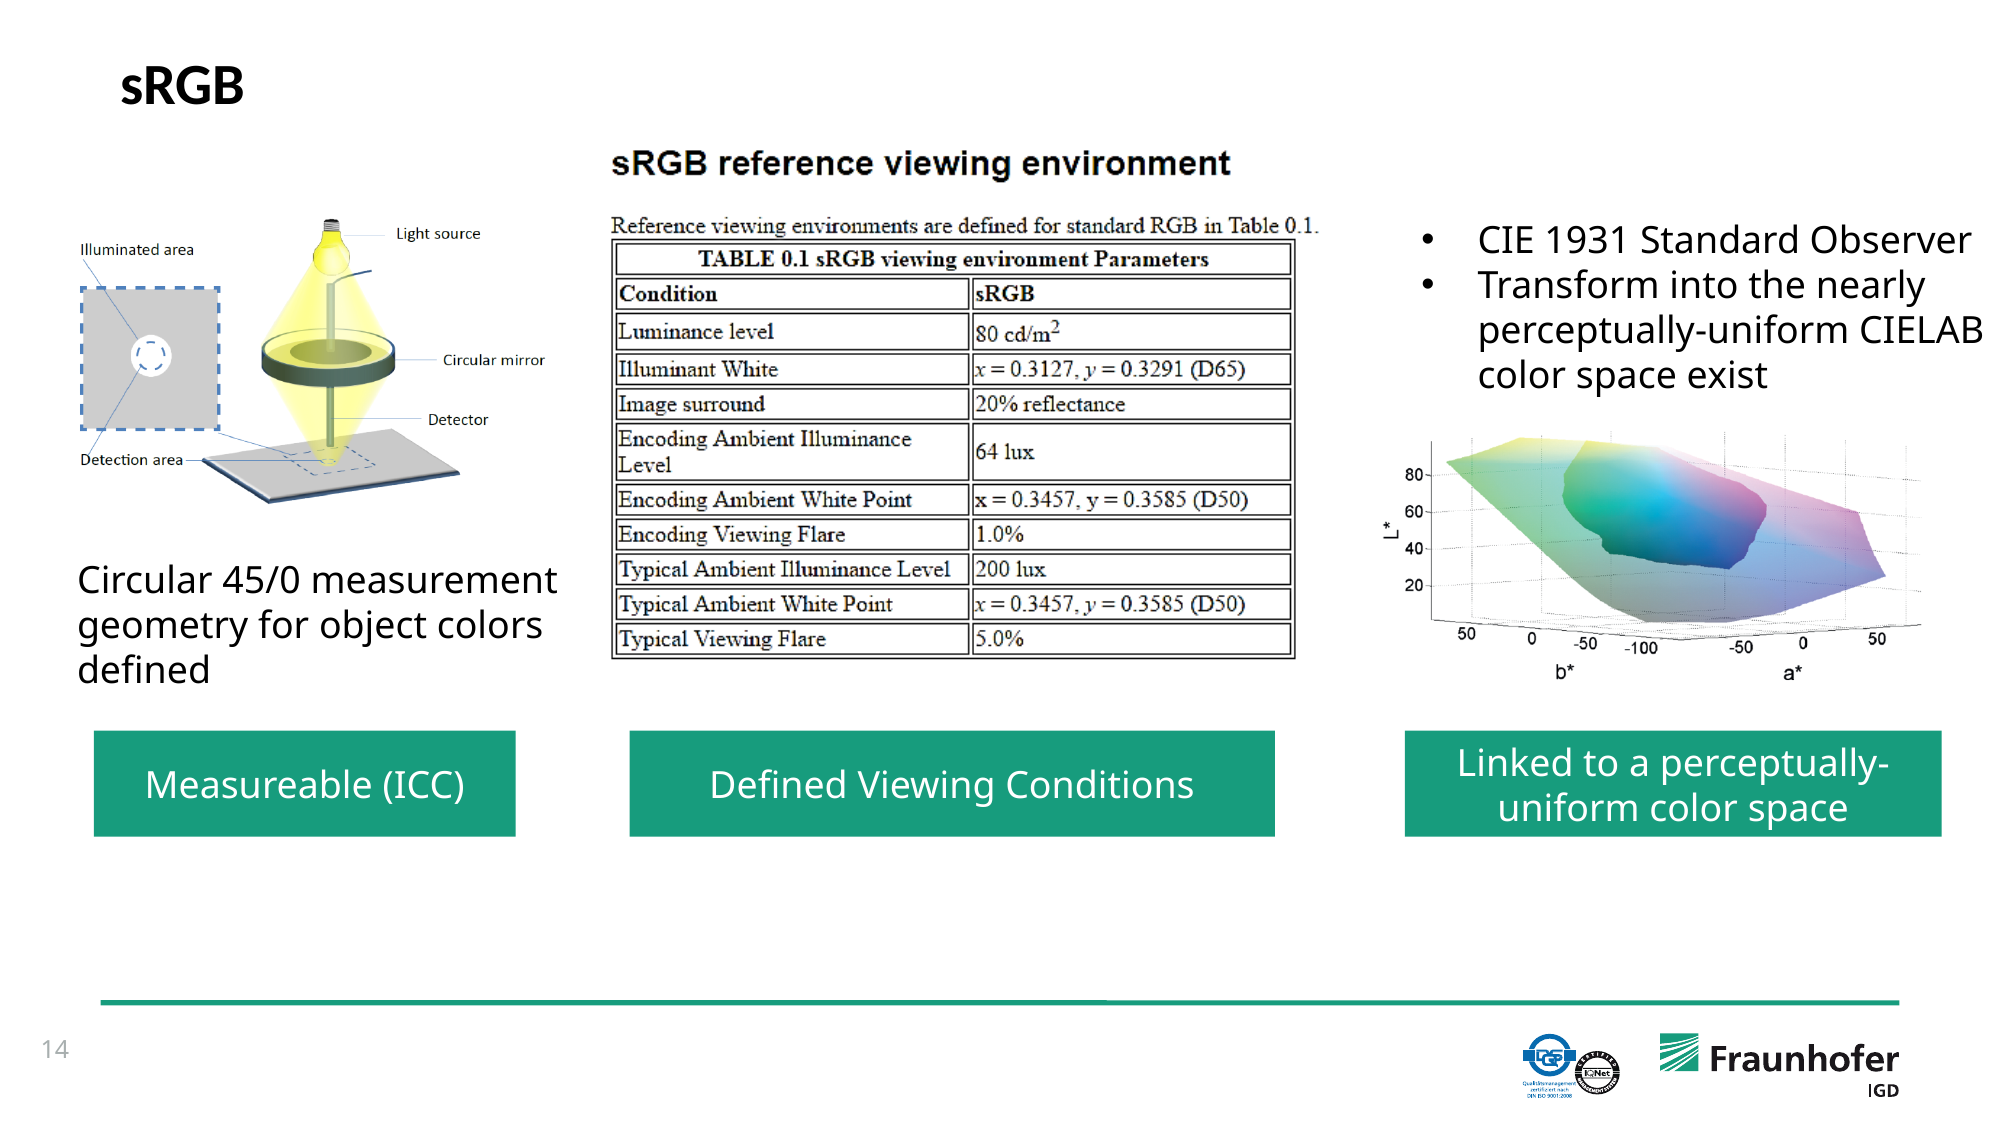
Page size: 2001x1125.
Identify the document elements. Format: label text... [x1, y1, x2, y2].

text_box sRGB [105, 38, 1383, 124]
picture [599, 139, 1348, 672]
picture [62, 193, 555, 510]
text_box Defined Viewing Conditions [629, 730, 1275, 837]
text_box Linked to a perceptually-uniform color space [1404, 730, 1942, 837]
text_box Measureable (ICC) [93, 730, 516, 837]
slide_number 14 [0, 1032, 70, 1054]
text_box Circular 45/0 measurement geometry for object colors defined [62, 548, 813, 699]
picture [1382, 409, 1930, 684]
text_box CIE 1931 Standard Observer Transform into the nearly perceptually-uniform CIELAB color space exist [1406, 208, 2000, 403]
